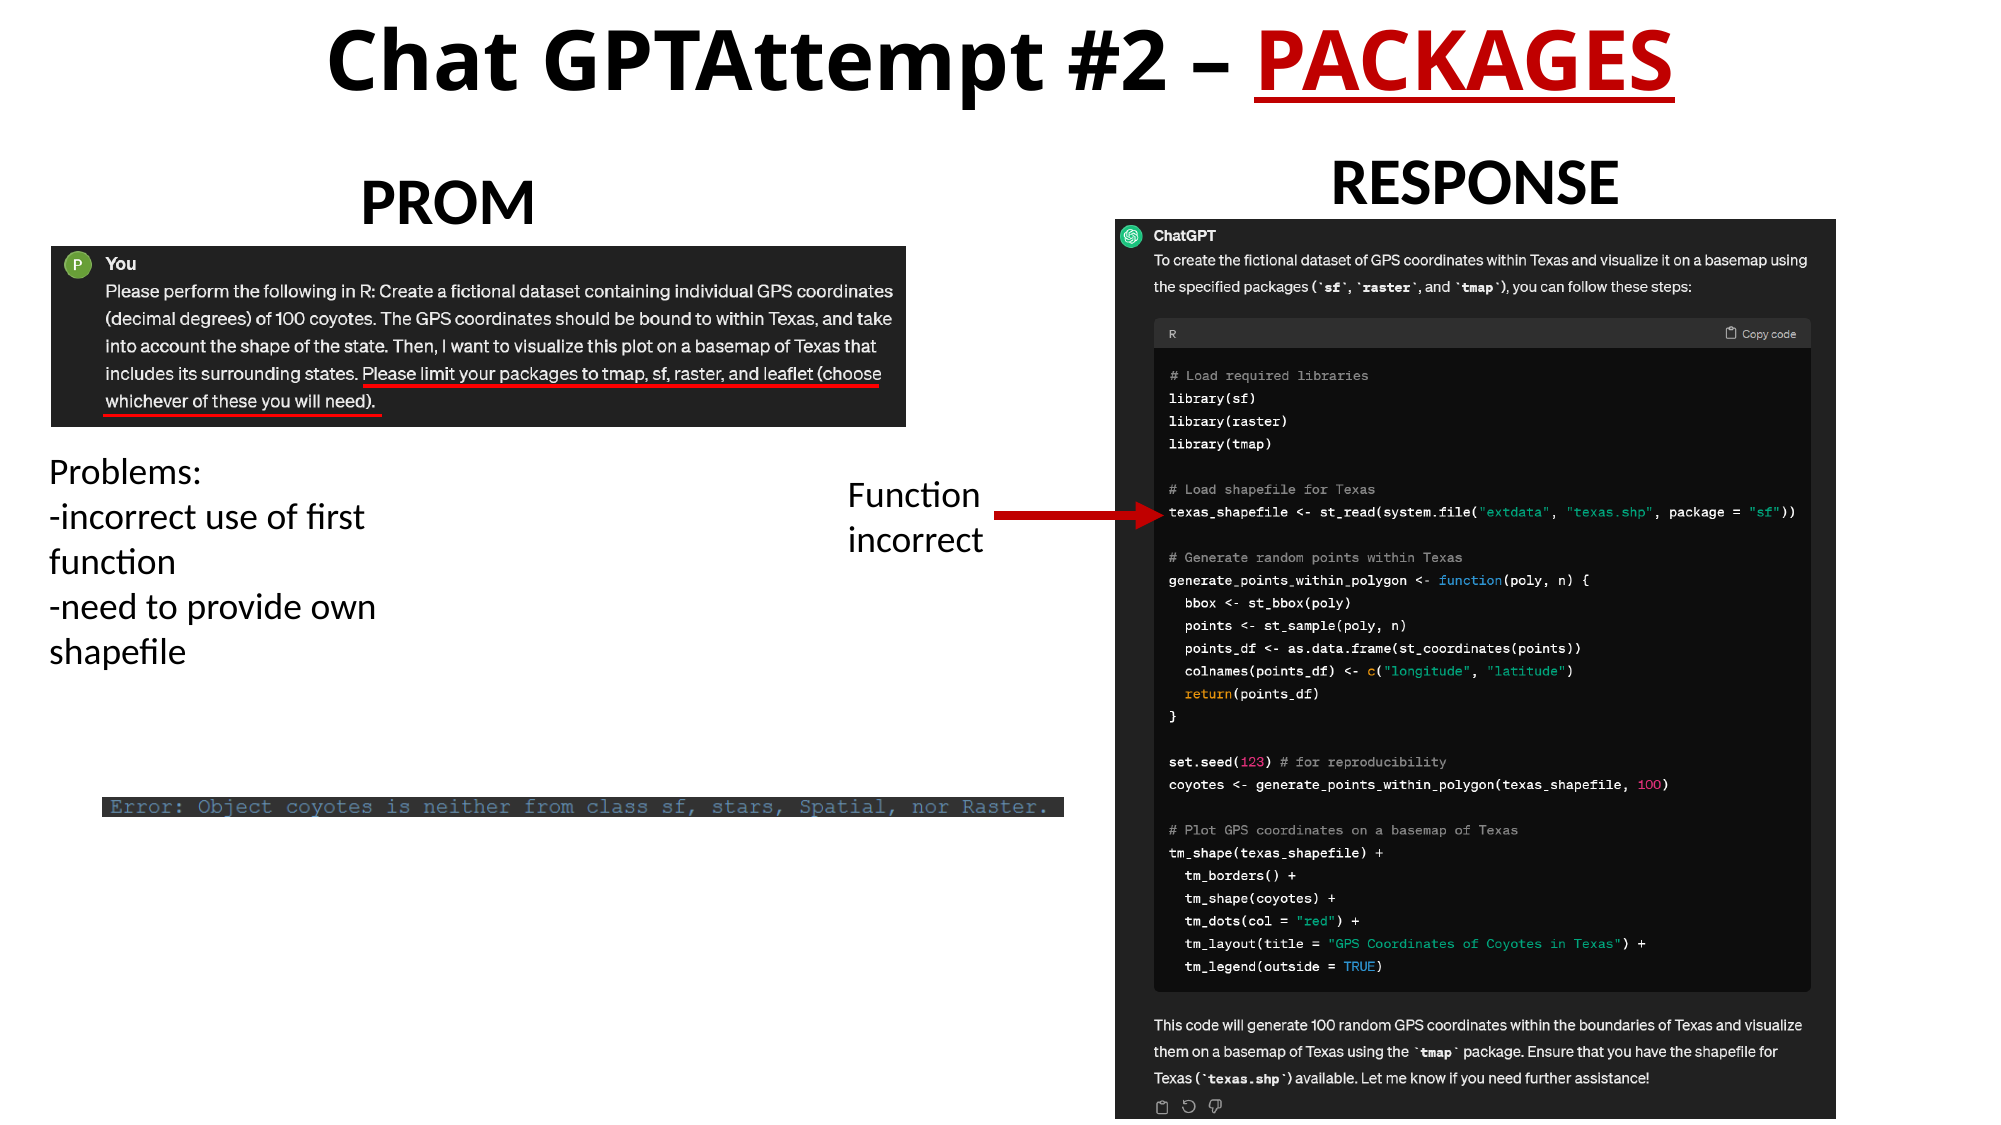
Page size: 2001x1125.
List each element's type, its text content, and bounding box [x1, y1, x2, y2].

picture [1115, 219, 1836, 1119]
text_box Prompt [328, 150, 569, 246]
picture [102, 797, 1064, 817]
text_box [34, 439, 1164, 683]
text_box Response [1306, 130, 1645, 219]
text_box Chat GPTAttempt #2 – packages [307, 0, 1693, 115]
picture [51, 246, 906, 427]
